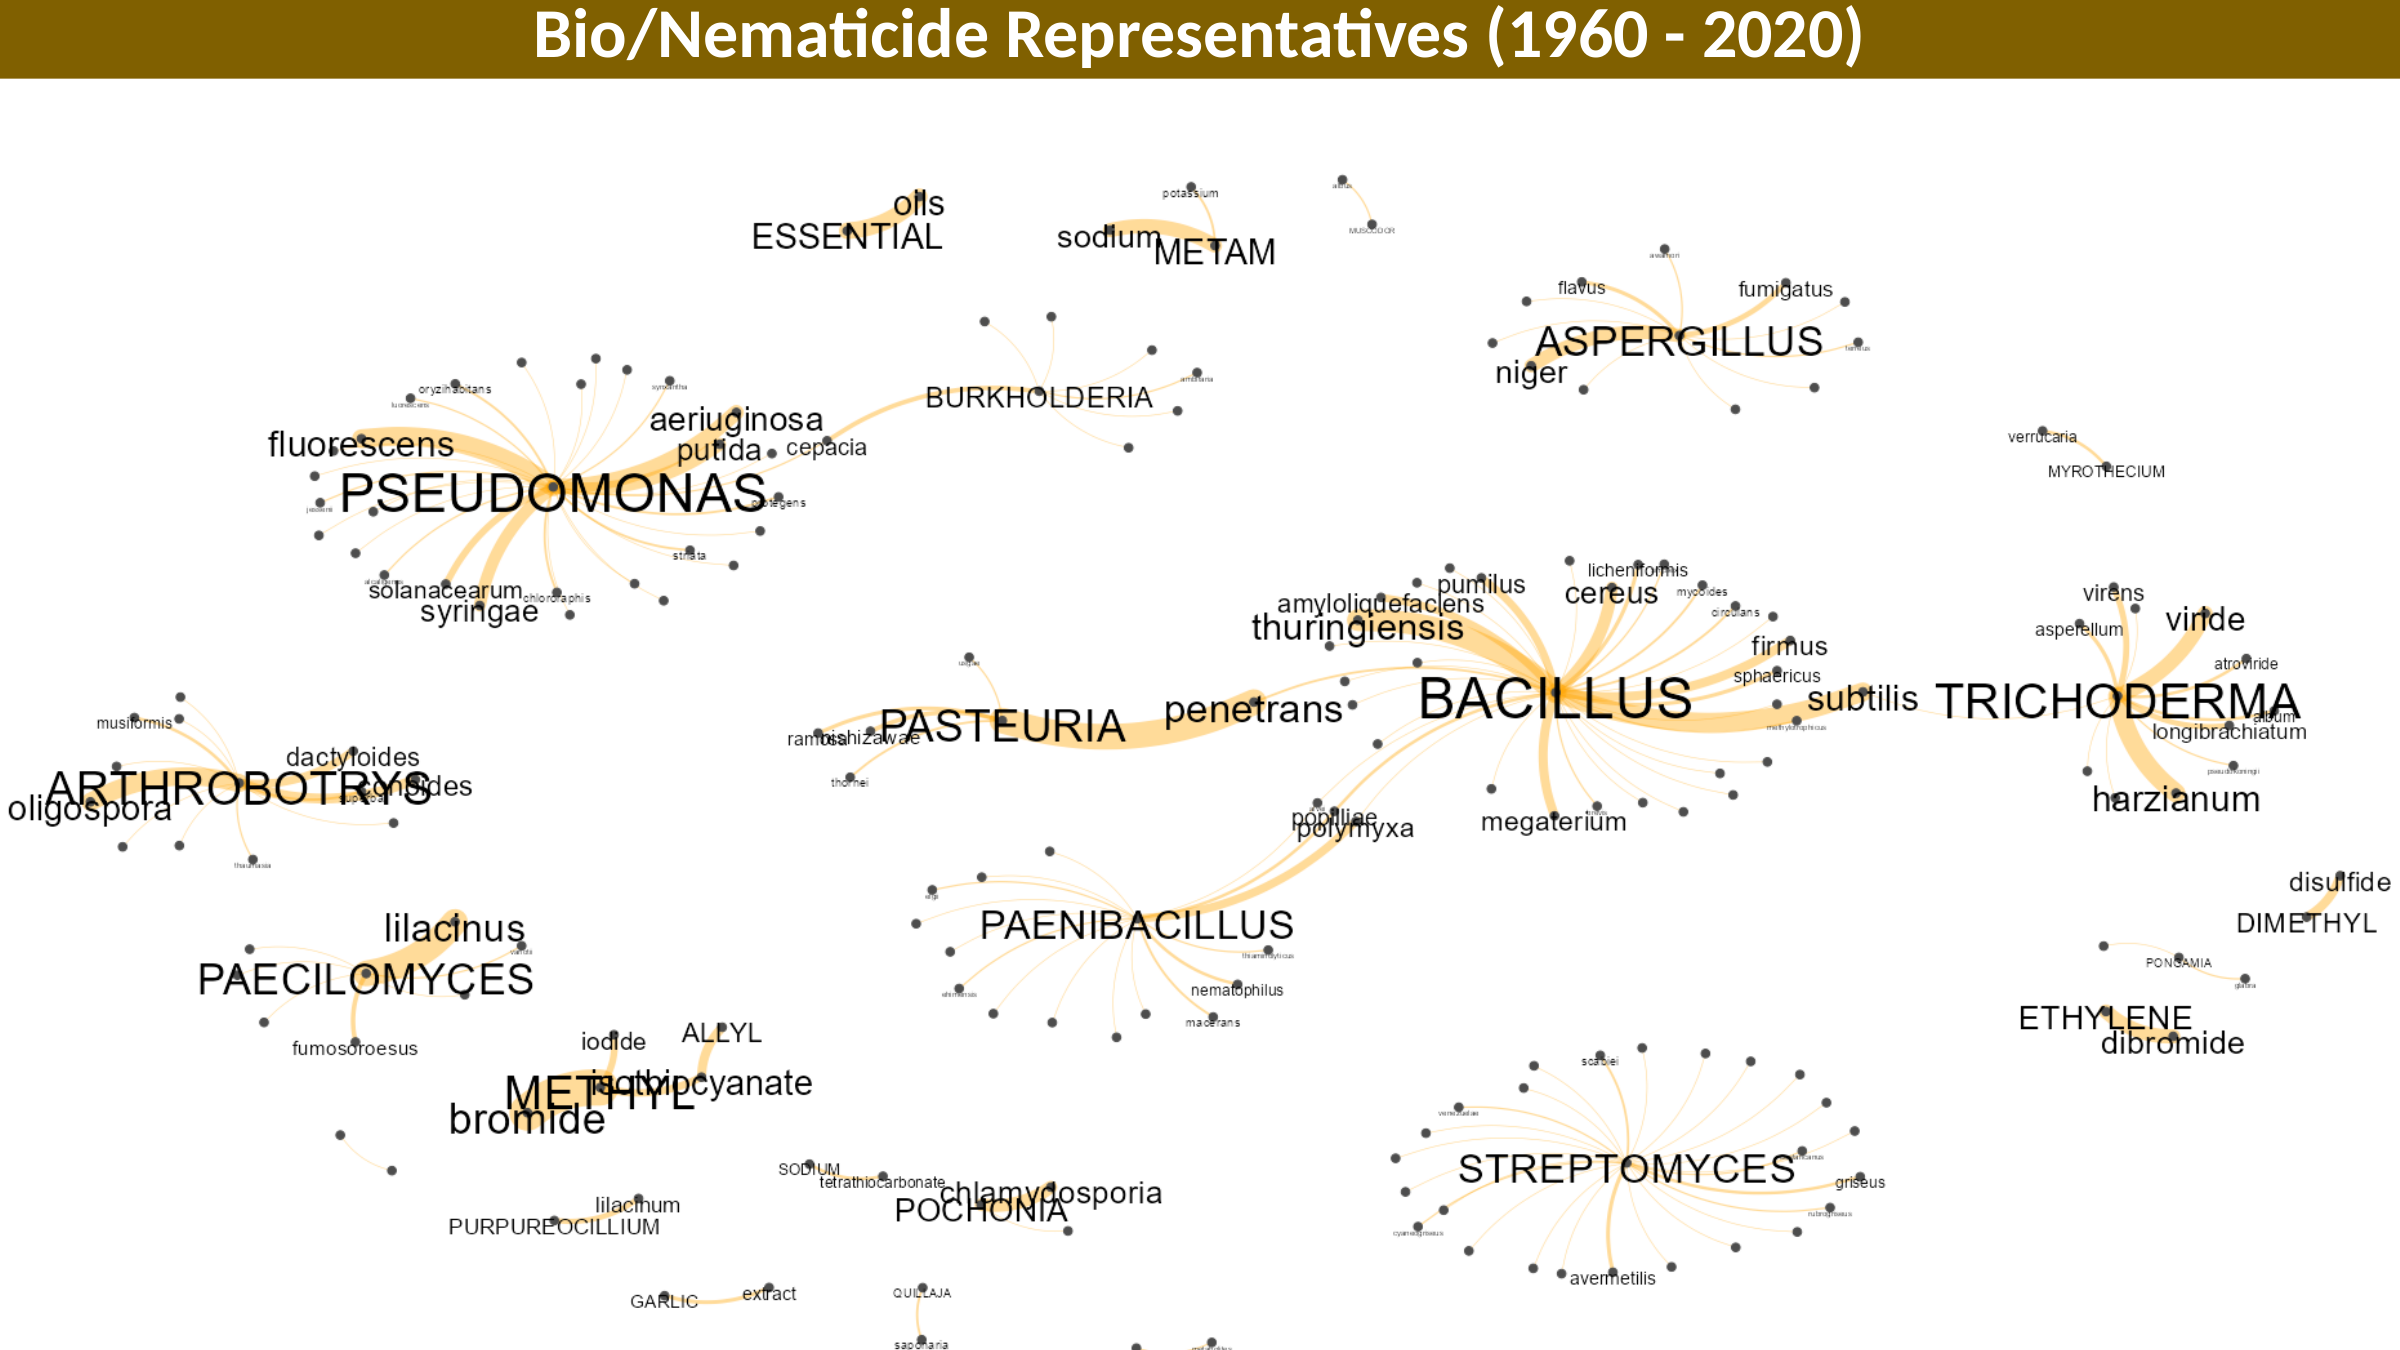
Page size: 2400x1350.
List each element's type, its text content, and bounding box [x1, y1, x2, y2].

picture [0, 138, 2400, 1350]
text_box Bio/Nematicide Representatives (1960 - 2020) [0, 0, 2400, 79]
